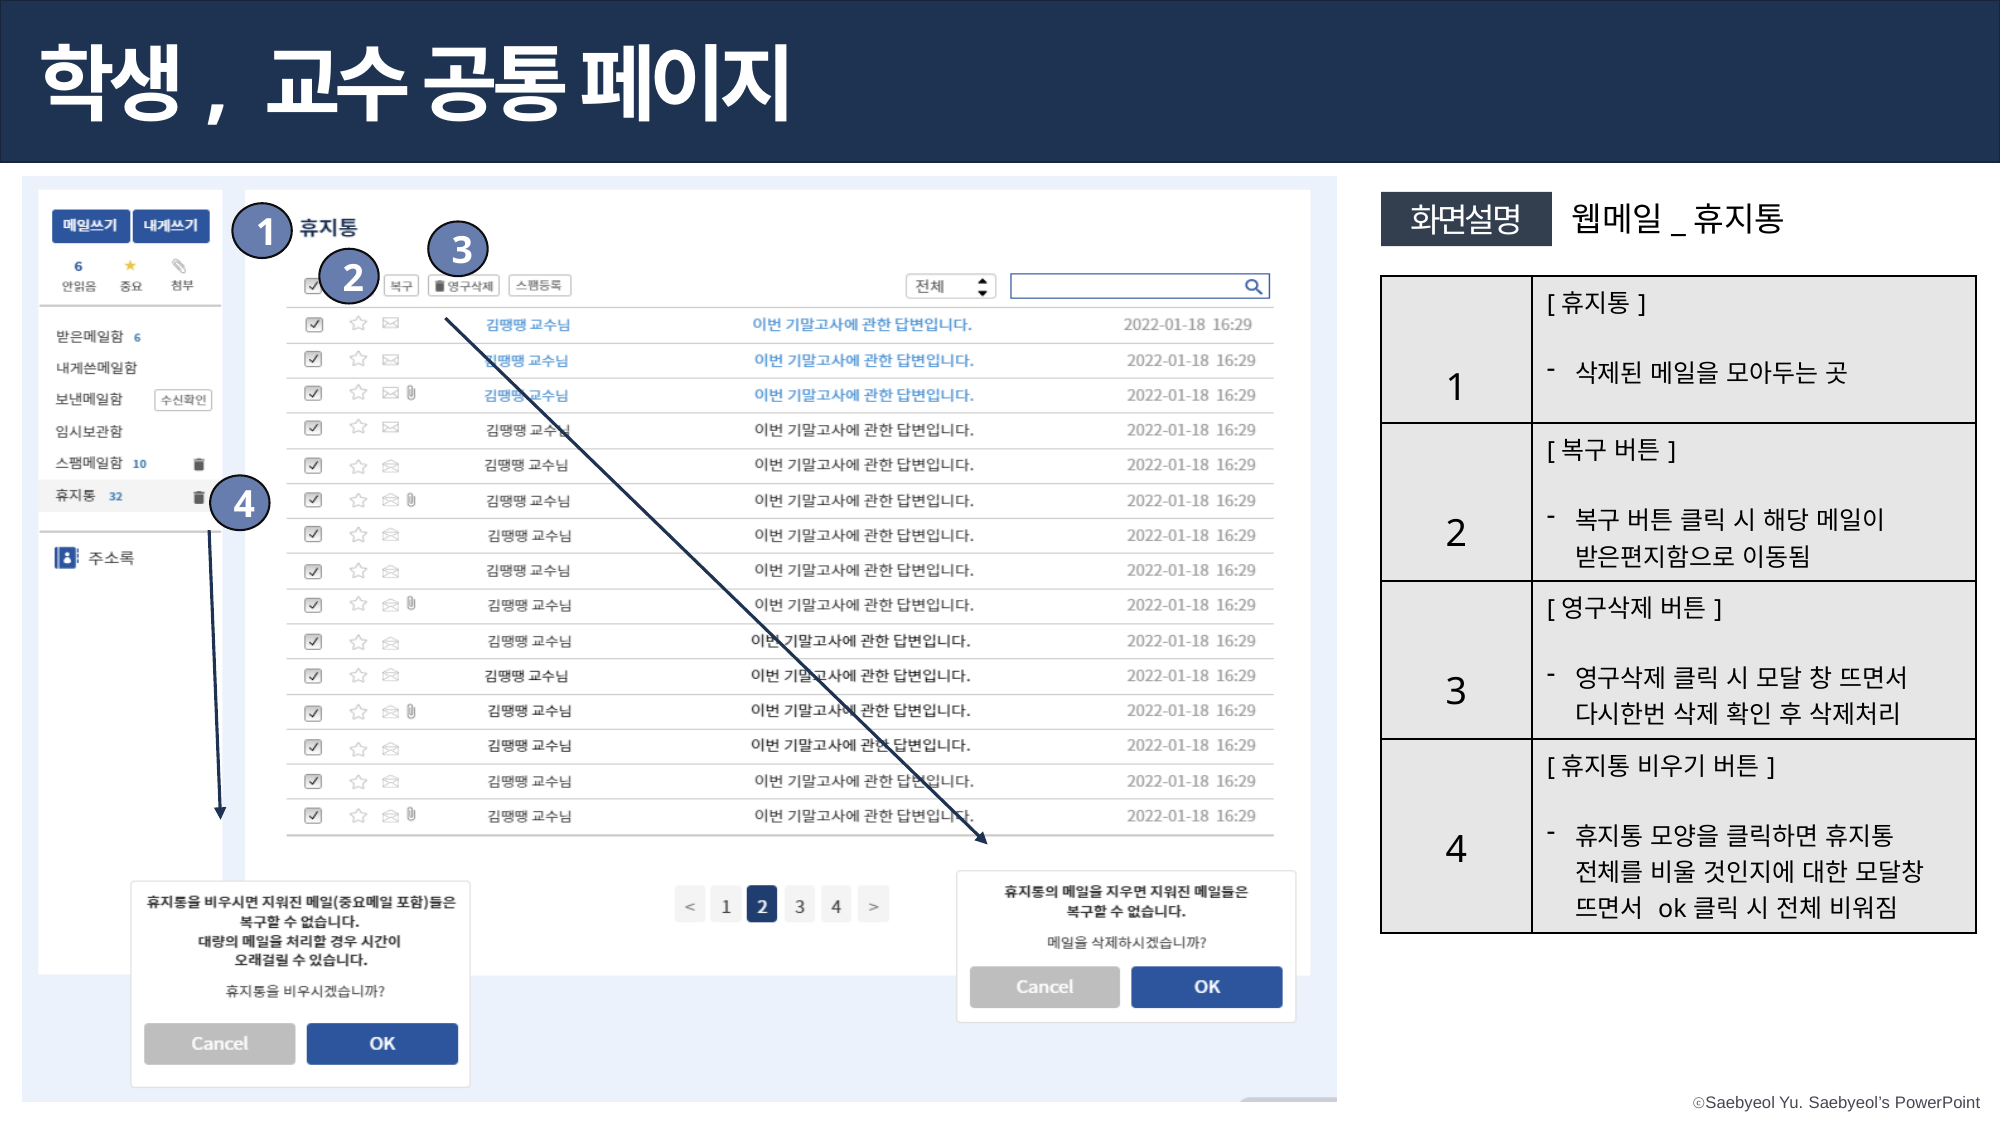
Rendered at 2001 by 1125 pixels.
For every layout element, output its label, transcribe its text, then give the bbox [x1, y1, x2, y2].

table_header 1 [1382, 277, 1531, 422]
text_box [0, 0, 2000, 163]
table_cell [영구삭제 버튼] 영구삭제 클릭 시 모달 창 뜨면서 다시한번 삭제 확인 후 삭제처리 [1533, 582, 1975, 738]
table_cell [복구 버튼] 복구 버튼 클릭 시 해당 메일이 받은편지함으로 이동됨 [1533, 424, 1975, 580]
picture [22, 176, 1337, 1102]
table_cell 3 [1382, 582, 1531, 738]
table_header [휴지통] 삭제된 메일을 모아두는 곳 [1533, 277, 1975, 422]
table_cell 4 [1382, 740, 1531, 932]
text_box 학생, 교수 공통 페이지 [24, 23, 848, 139]
text_box 화면설명 [1380, 191, 1553, 247]
table_cell [휴지통 비우기 버튼] 휴지통 모양을 클릭하면 휴지통 전체를 비울 것인지에 대한 모달창 뜨면서 ok클릭 시 전체 비워짐 [1533, 740, 1975, 932]
table_cell 2 [1382, 424, 1531, 580]
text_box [209, 530, 221, 820]
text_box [445, 317, 988, 845]
text_box 웹메일_휴지통 [1488, 191, 1869, 246]
